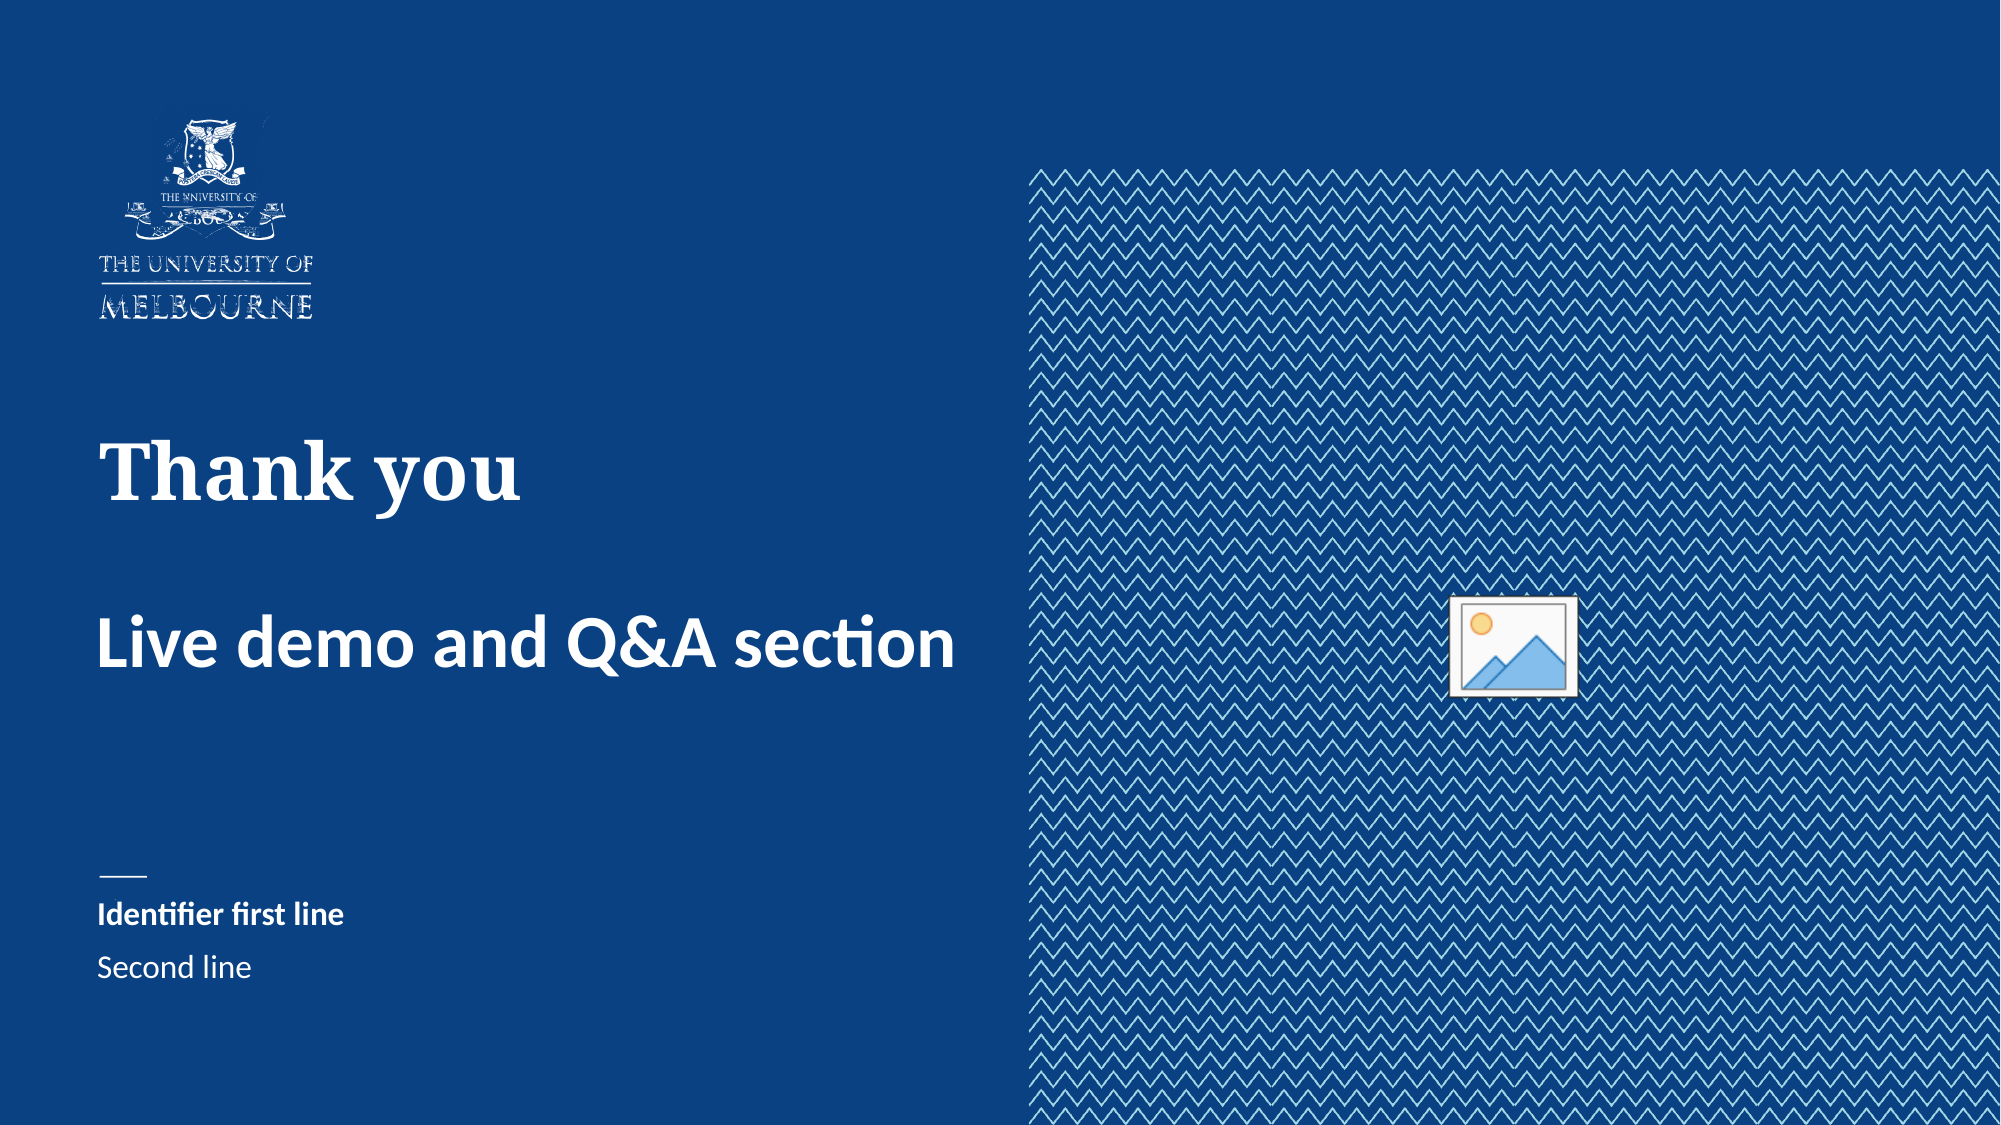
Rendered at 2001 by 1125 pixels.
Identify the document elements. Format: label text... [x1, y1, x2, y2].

picture [1028, 168, 2000, 1125]
list Identifier first line Second line [82, 885, 865, 1001]
picture [69, 74, 342, 348]
subtitle Live demo and Q&A section [82, 577, 1028, 885]
